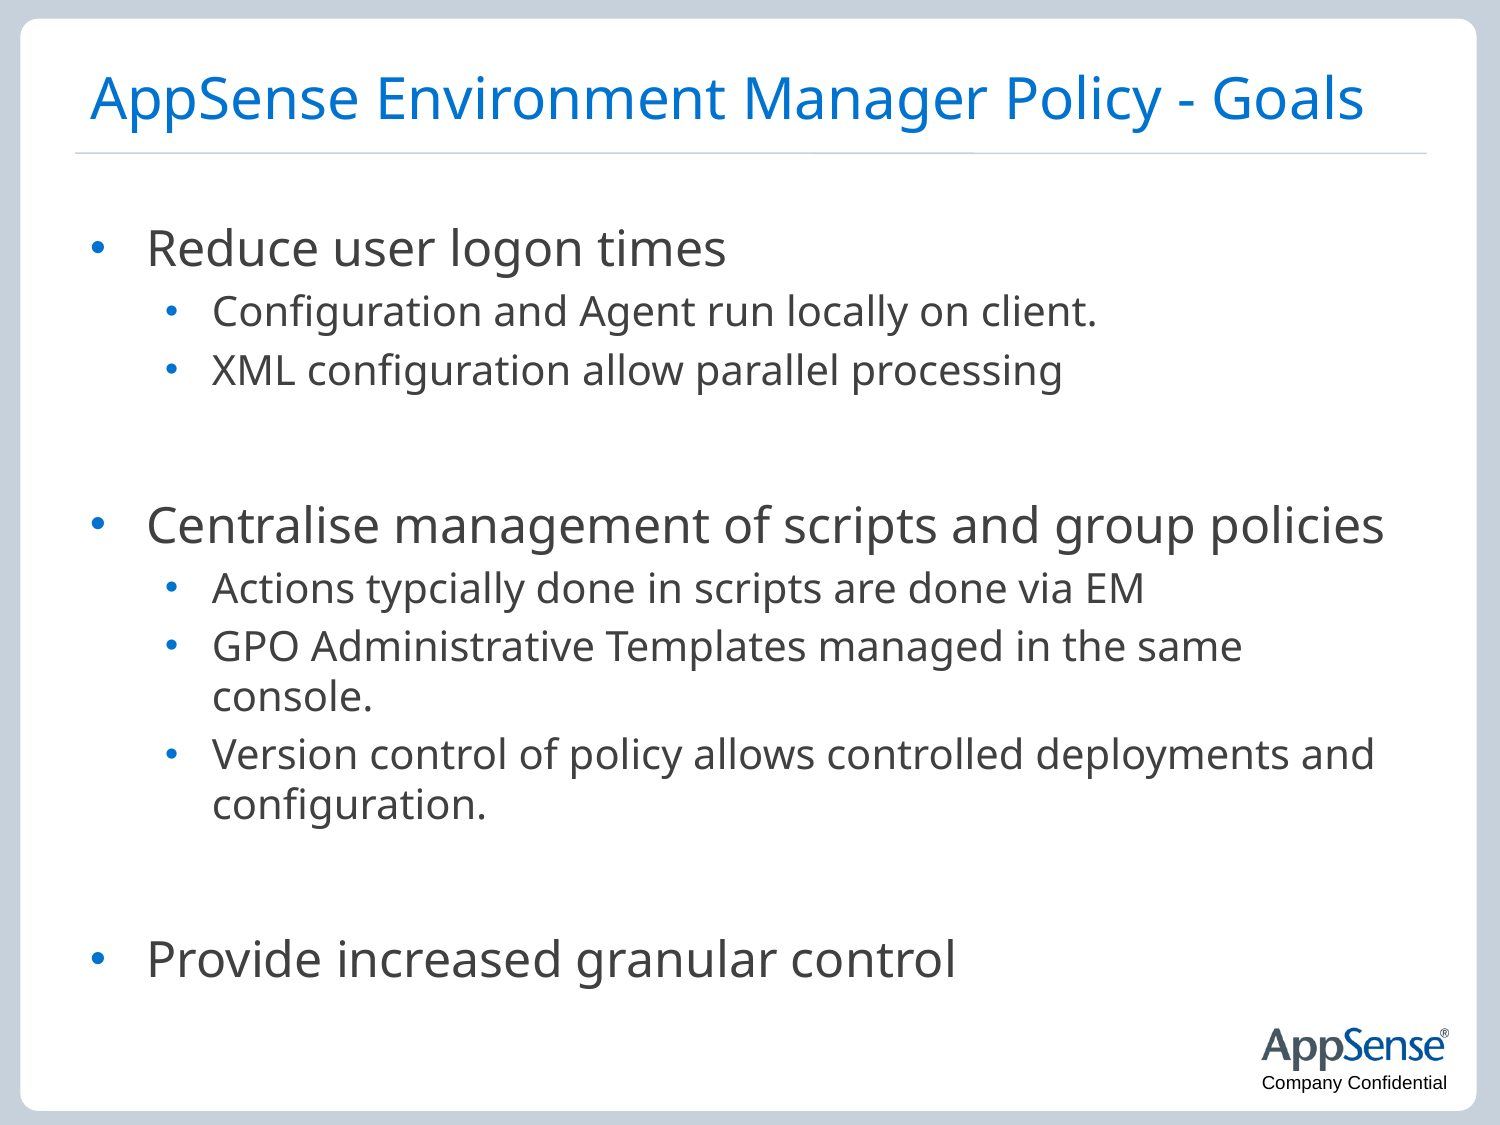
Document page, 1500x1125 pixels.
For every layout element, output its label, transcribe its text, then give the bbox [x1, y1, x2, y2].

title AppSense Environment Manager Policy - Goals [74, 44, 1426, 148]
picture [1261, 1027, 1449, 1071]
list Reduce user logon times Configuration and Agent run locally on client. XML configuration allow parallel processing Centralise management of scripts and group policies Actions typcially done in scripts are done via EM GPO Administrative Templates managed in the same console. Version control of policy allows controlled deployments and configuration. Provide increased granular control [74, 209, 1426, 1006]
